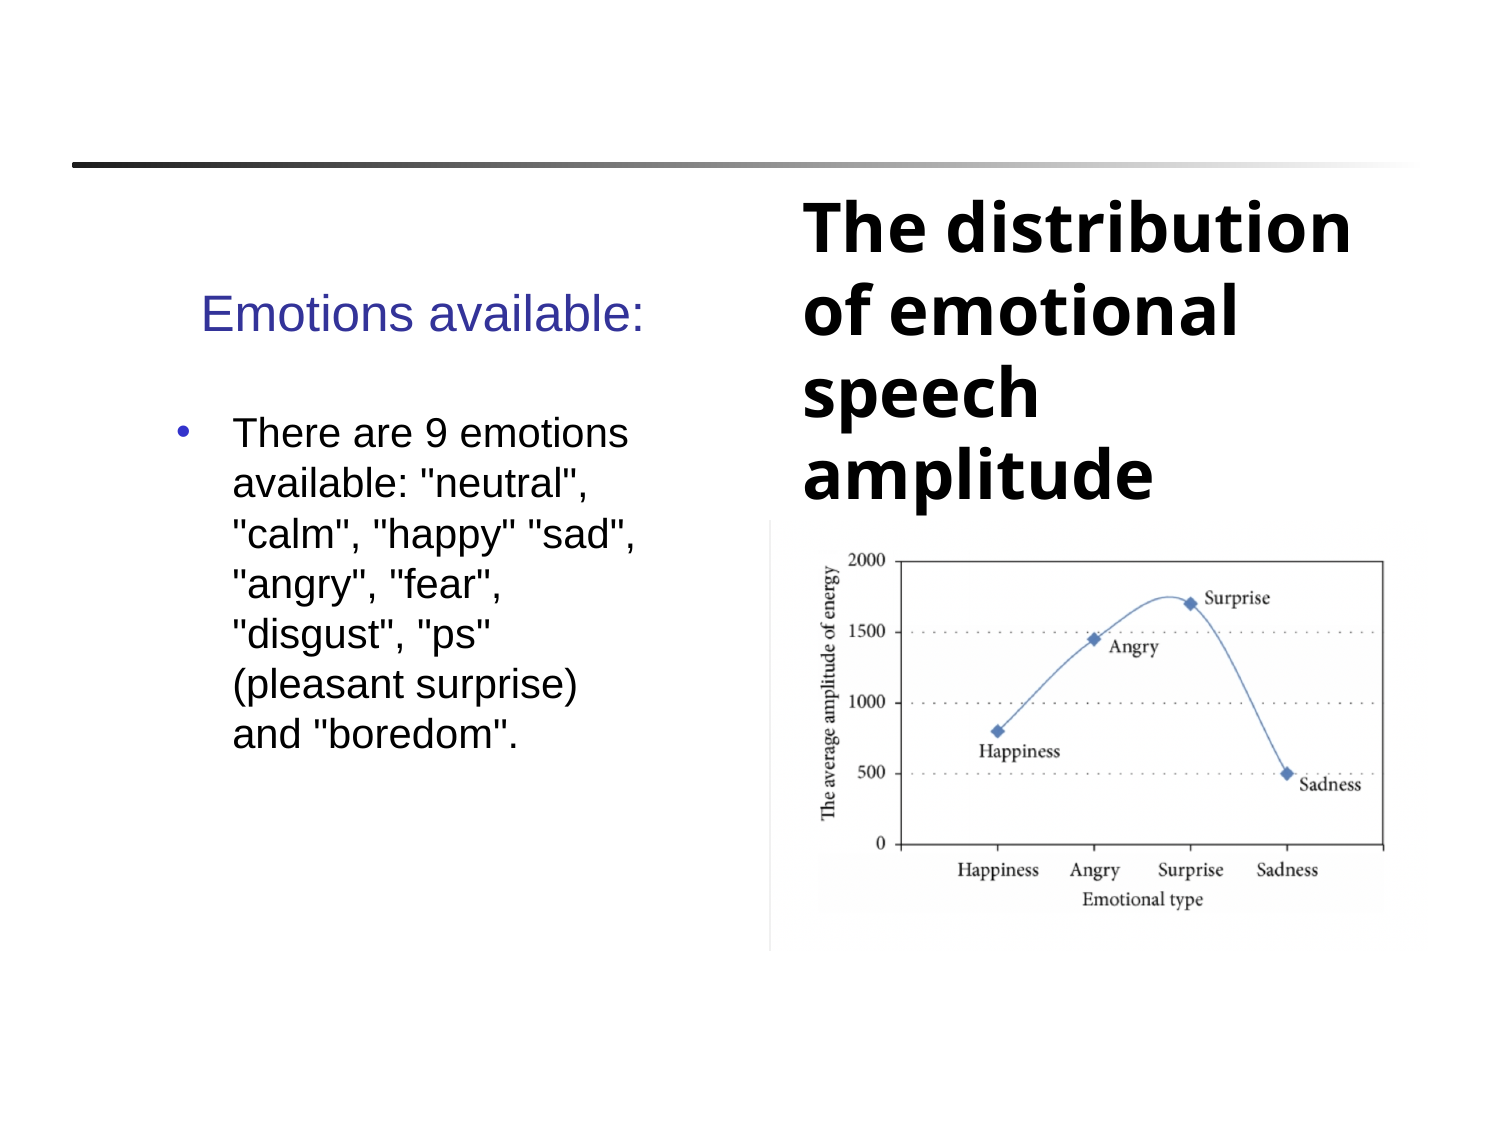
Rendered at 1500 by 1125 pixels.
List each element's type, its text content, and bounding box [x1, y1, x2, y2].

text_box The distribution of emotional speech amplitude energy: [787, 176, 1408, 519]
picture [767, 520, 1428, 951]
list There are 9 emotions available: "neutral", "calm", "happy" "sad", "angry", "fear", "disgust", "ps" (pleasant surprise) and "boredom". [161, 398, 662, 882]
title Emotions available: [185, 247, 687, 438]
